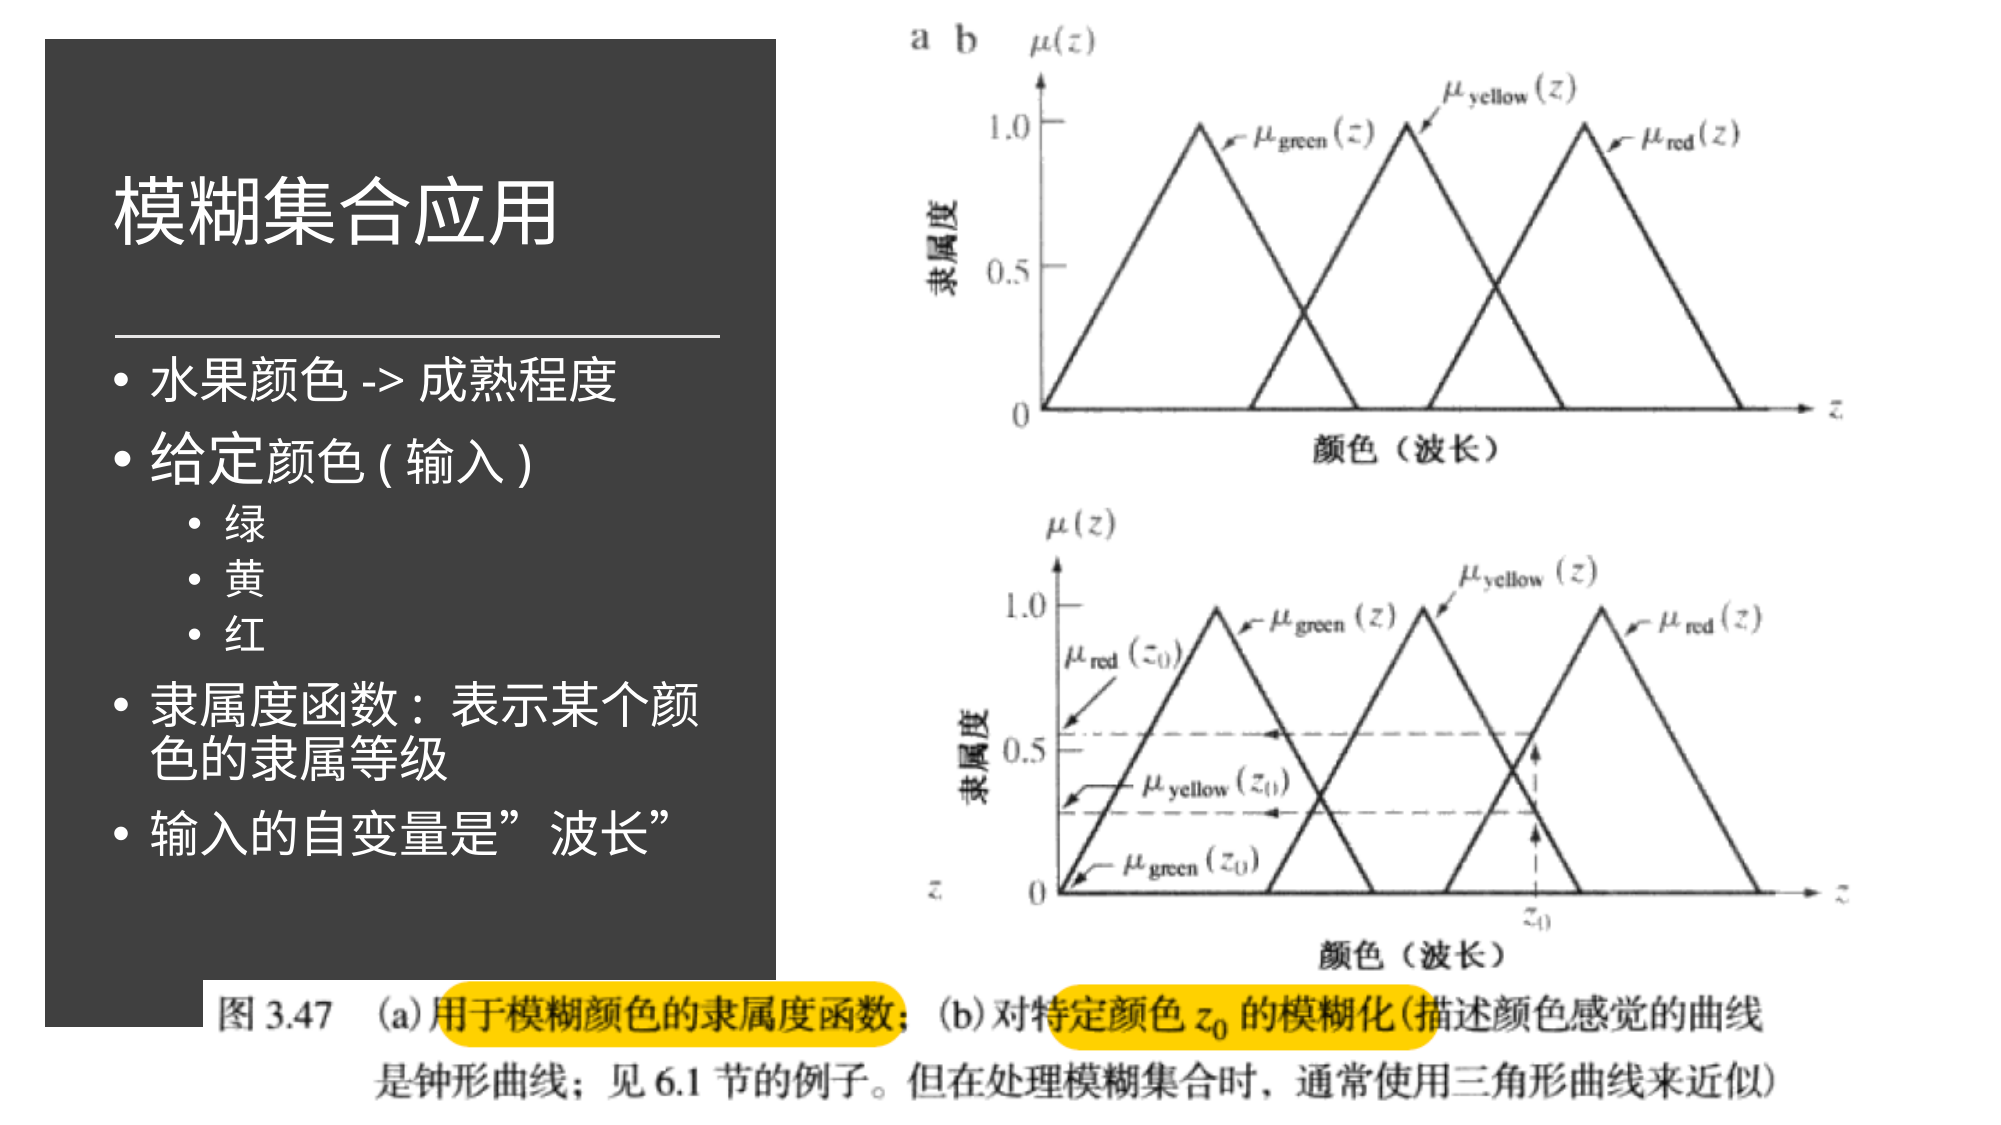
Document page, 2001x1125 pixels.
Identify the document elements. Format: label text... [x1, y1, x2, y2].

list 水果颜色->成熟程度 给定颜色(输入) 绿 黄 红 隶属度函数: 表示某个颜色的隶属等级 输入的自变量是”波长” [97, 348, 725, 1018]
title 模糊集合应用 [97, 105, 725, 326]
picture [203, 0, 1854, 1115]
text_box [54, 49, 767, 1018]
